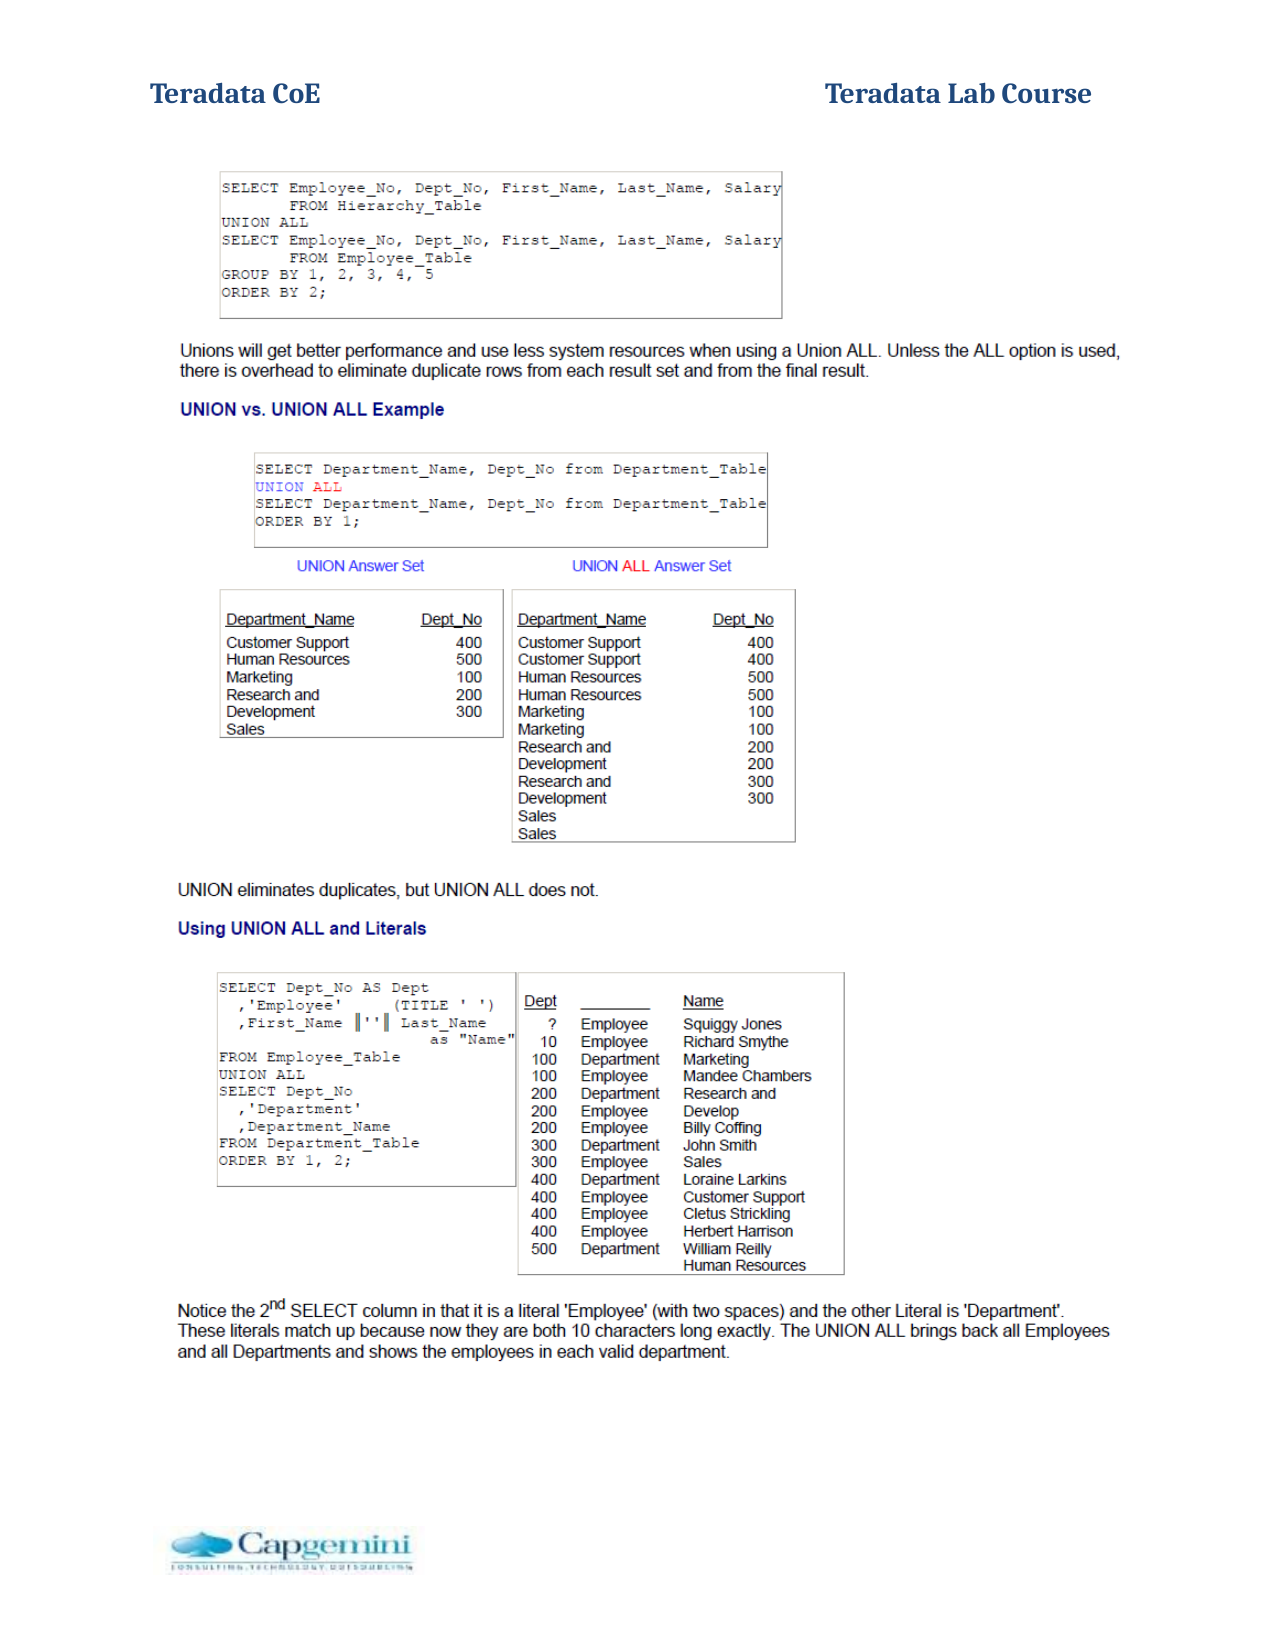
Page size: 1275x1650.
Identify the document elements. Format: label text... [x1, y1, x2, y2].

text_box Teradata CoE [147, 76, 336, 111]
text_box Teradata Lab Course [823, 76, 1109, 111]
text_box [153, 873, 1129, 1393]
text_box [153, 1526, 425, 1575]
text_box [153, 149, 1129, 847]
